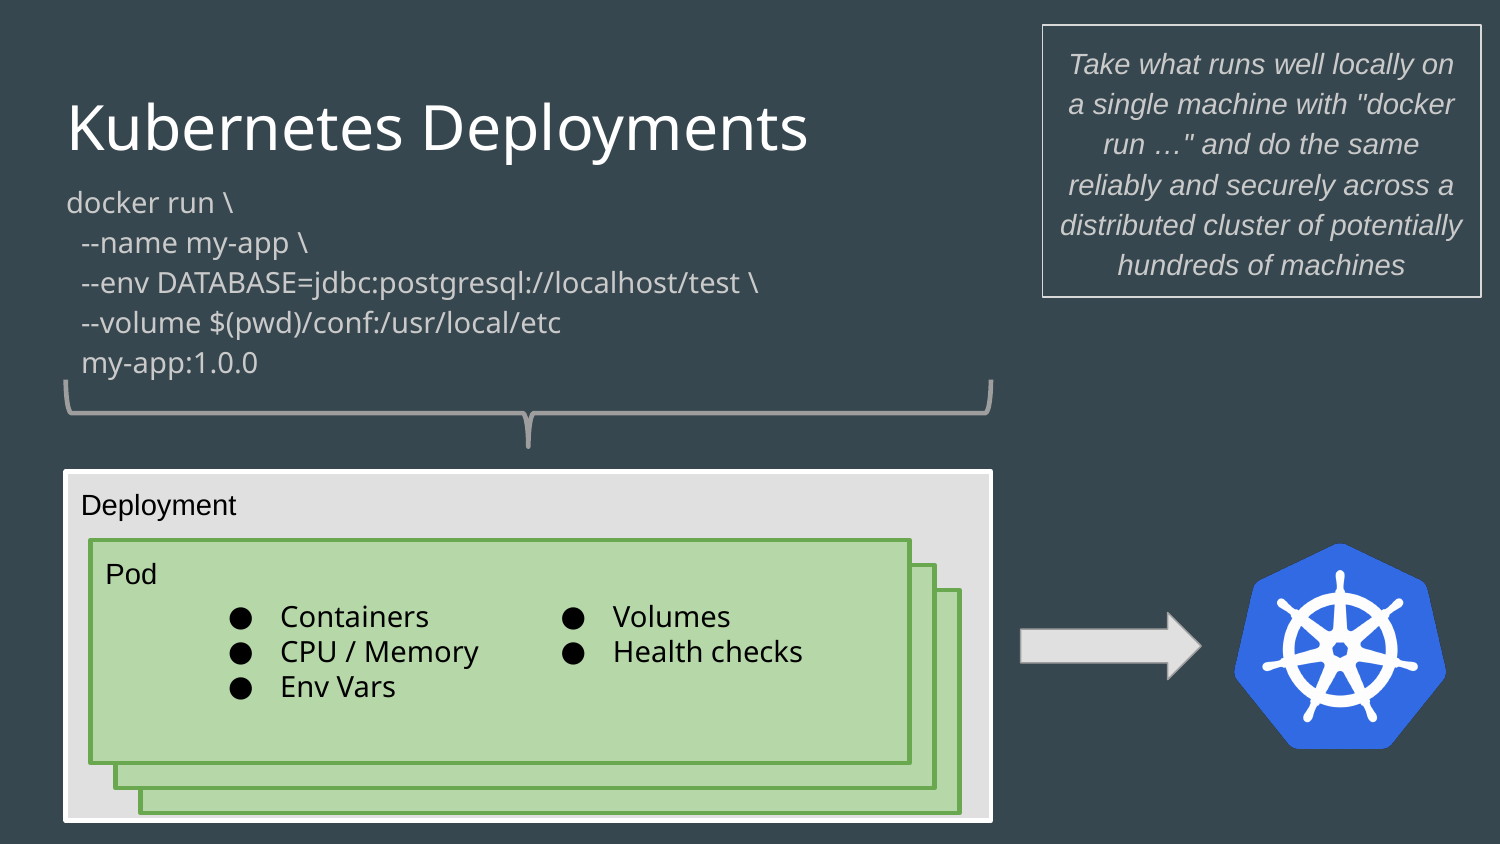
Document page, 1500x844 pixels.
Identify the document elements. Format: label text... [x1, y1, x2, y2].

text_box Pod [90, 540, 910, 763]
list Take what runs well locally on a single machine with "docker run …" and do the same reliably and securely across a distributed cluster of potentially hundreds of machines [1042, 25, 1482, 297]
text_box Volumes Health checks [522, 583, 874, 721]
text_box Deployment [65, 471, 991, 821]
text_box Containers CPU / Memory Env Vars [190, 583, 522, 721]
text_box Pod [140, 590, 960, 813]
title Kubernetes Deployments [51, 72, 1042, 164]
picture [1230, 539, 1450, 752]
text_box [1020, 612, 1202, 680]
list docker run \ --name my-app \ --env DATABASE=jdbc:postgresql://localhost/test \ --volume $(pwd)/conf:/usr/local/etc my-app:1.0.0 [51, 164, 1449, 350]
text_box Pod [115, 565, 935, 788]
text_box [65, 379, 991, 447]
